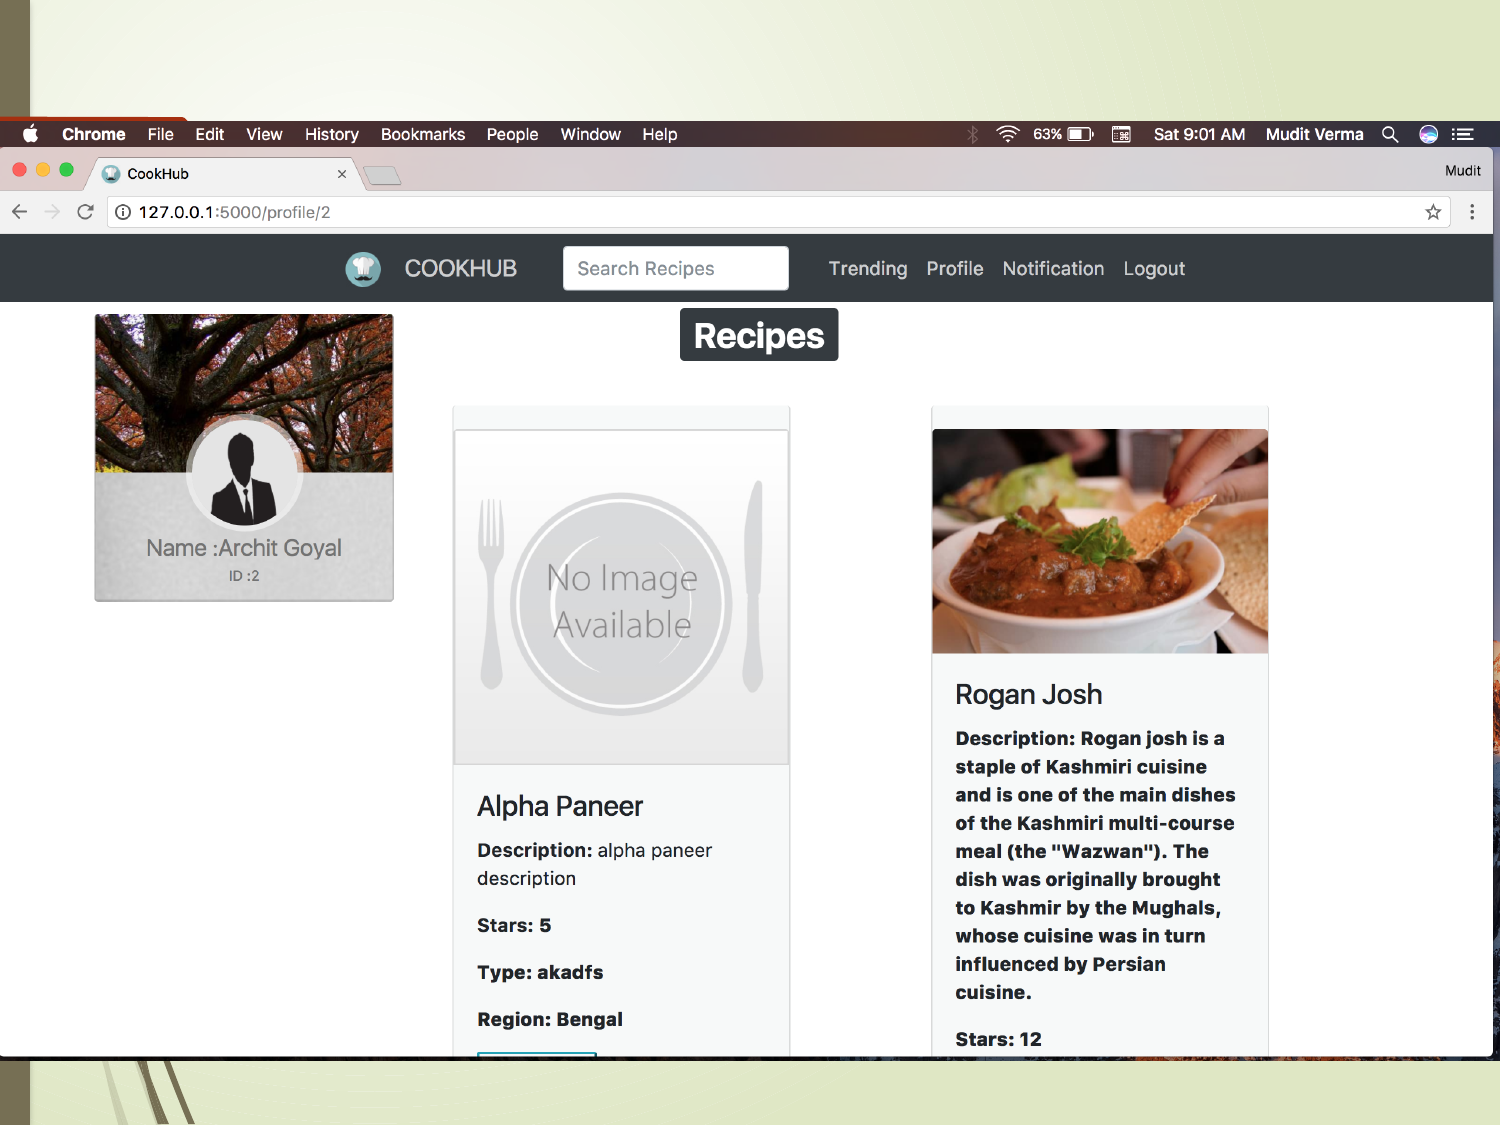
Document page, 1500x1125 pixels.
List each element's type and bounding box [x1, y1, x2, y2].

list [0, 121, 1500, 1061]
